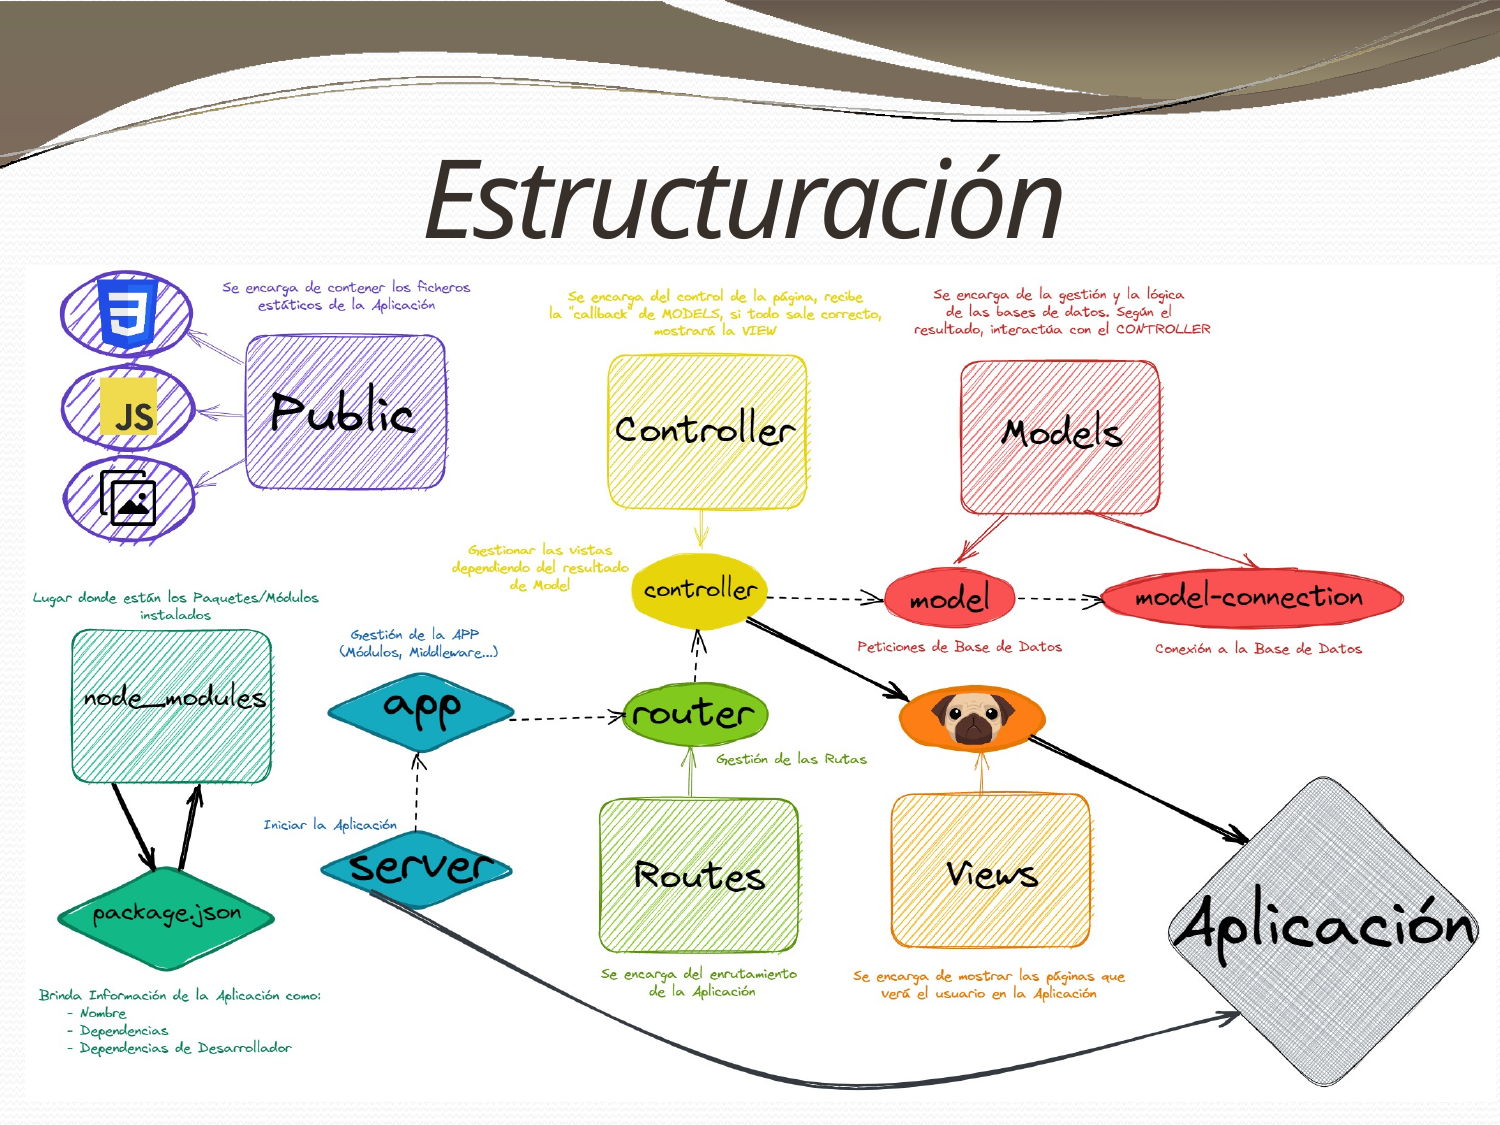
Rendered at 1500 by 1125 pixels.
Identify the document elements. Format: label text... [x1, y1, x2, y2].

picture [0, 0, 1500, 1125]
title Estructuración [419, 177, 1083, 265]
